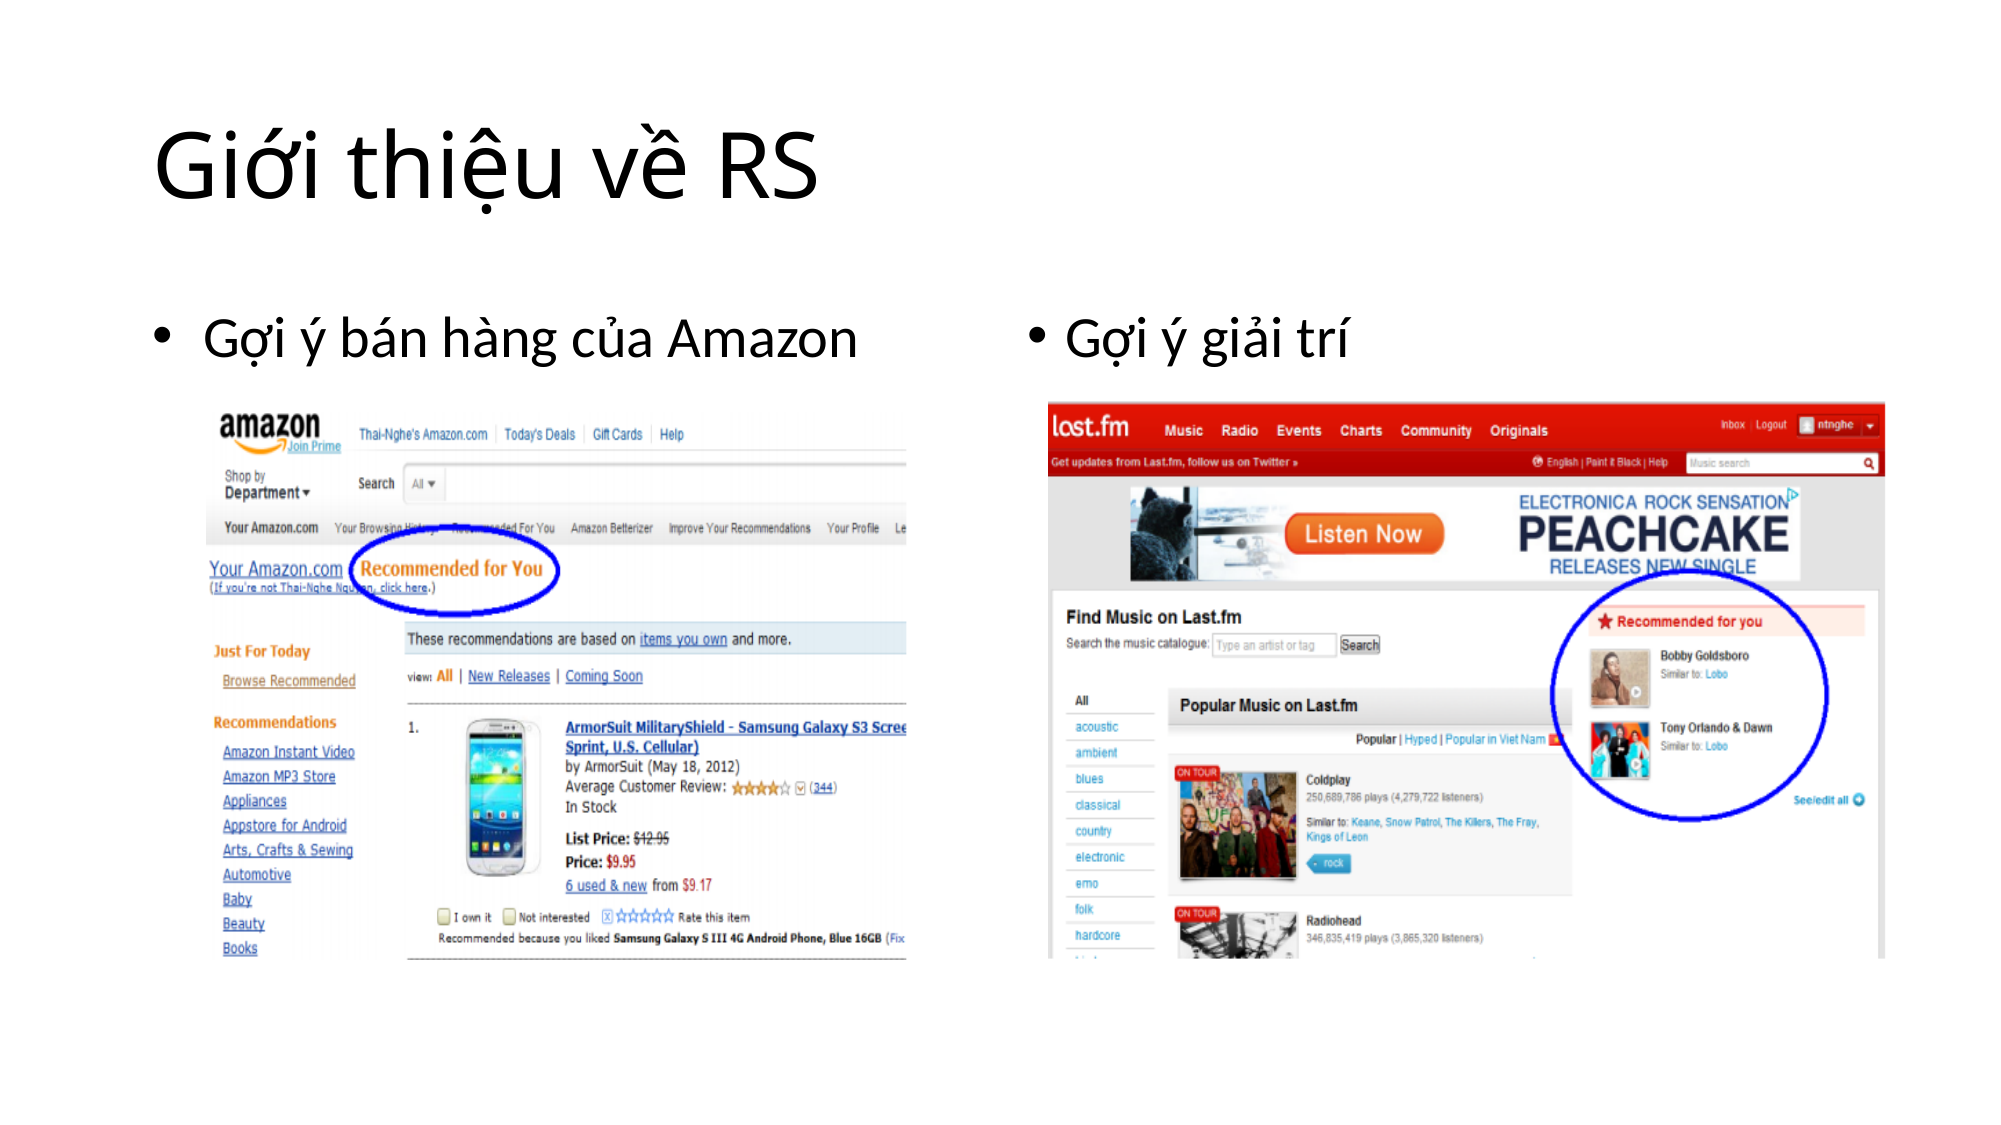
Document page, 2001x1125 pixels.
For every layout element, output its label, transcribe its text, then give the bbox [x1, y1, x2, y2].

list Gợi ý giải trí [1012, 299, 1912, 1014]
picture [206, 412, 918, 960]
title Giới thiệu về RS [137, 59, 1863, 278]
list Gợi ý bán hàng của Amazon [137, 299, 988, 1014]
picture [1048, 400, 1888, 973]
